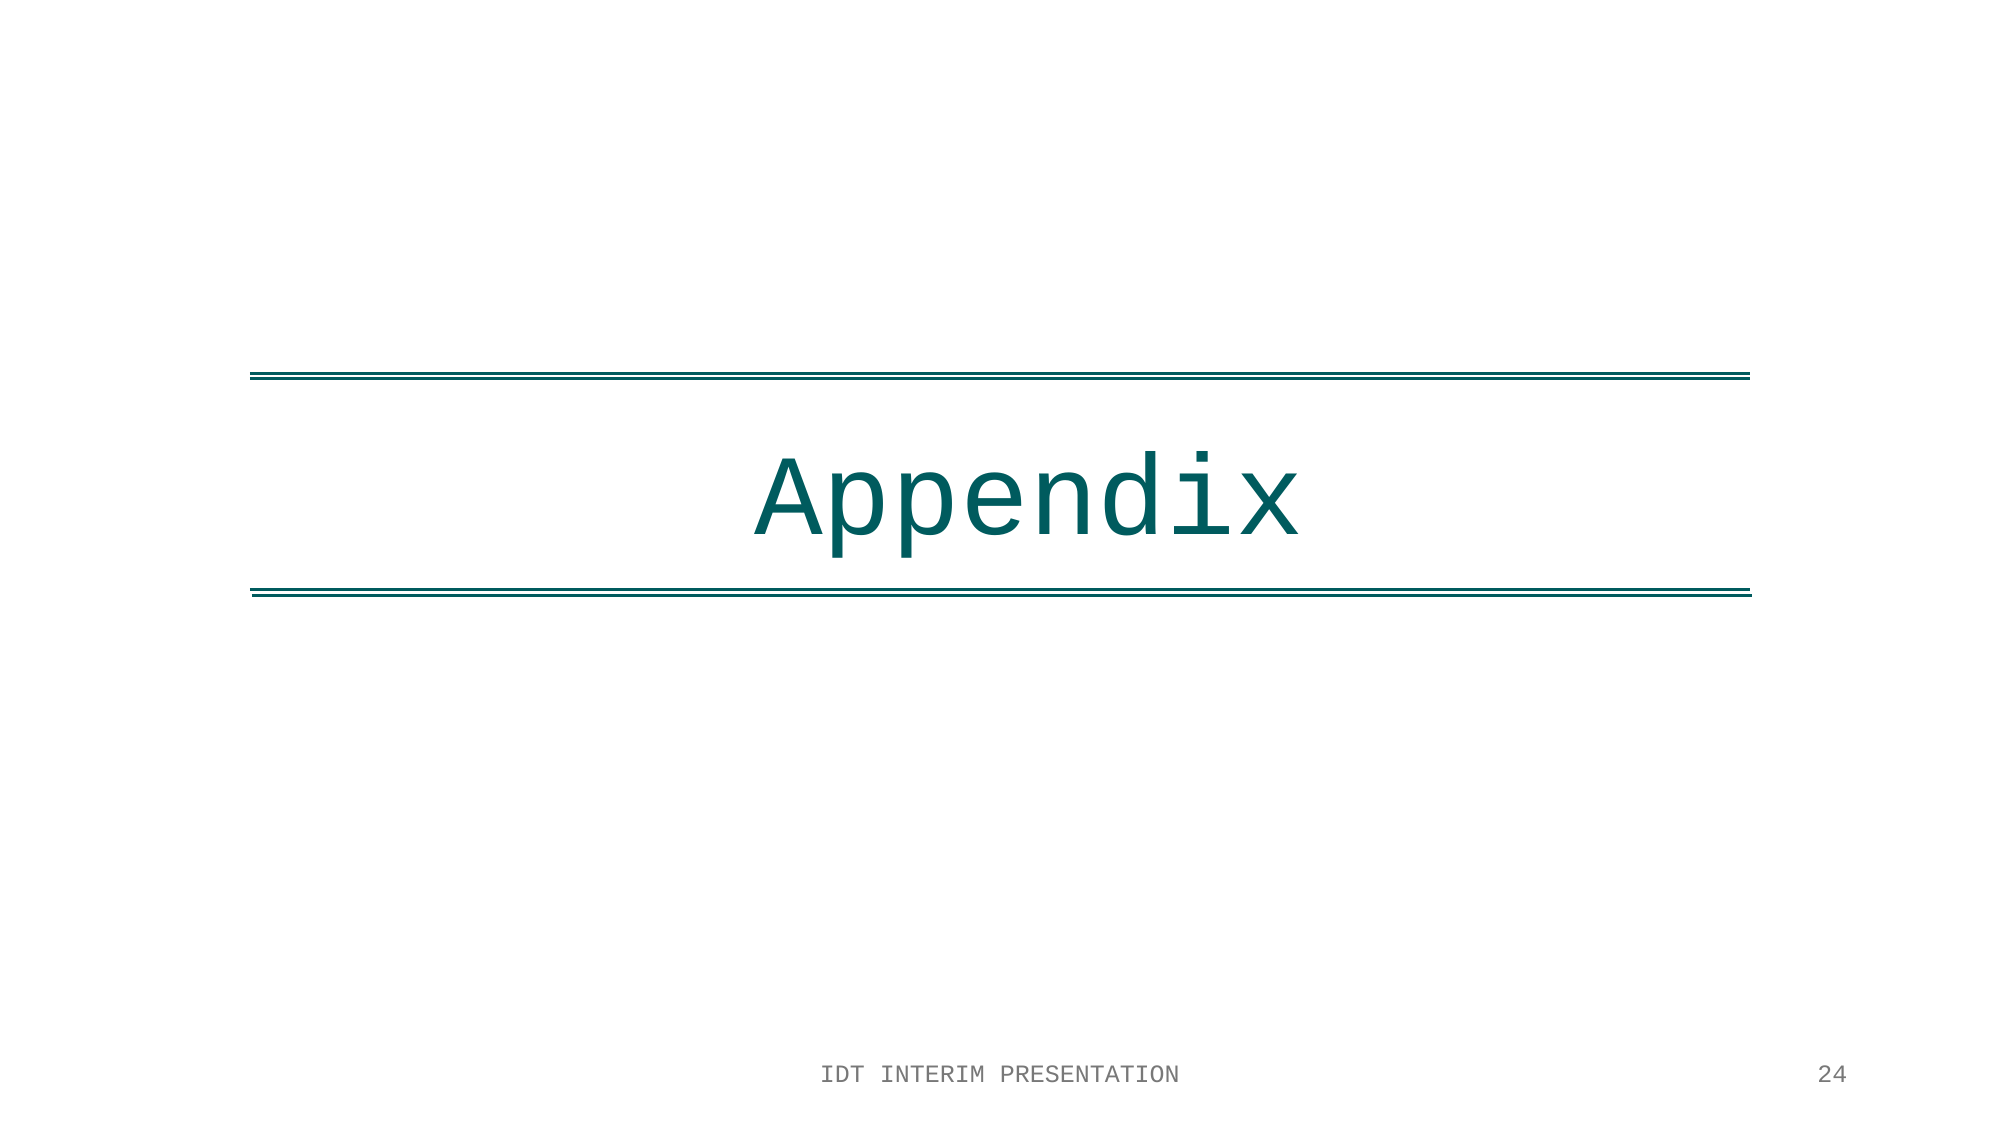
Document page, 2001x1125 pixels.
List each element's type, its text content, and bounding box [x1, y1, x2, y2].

footer IDT INTERIM PRESENTATION [662, 1042, 1338, 1103]
text_box Appendix [306, 412, 1752, 565]
slide_number 24 [1412, 1042, 1863, 1103]
